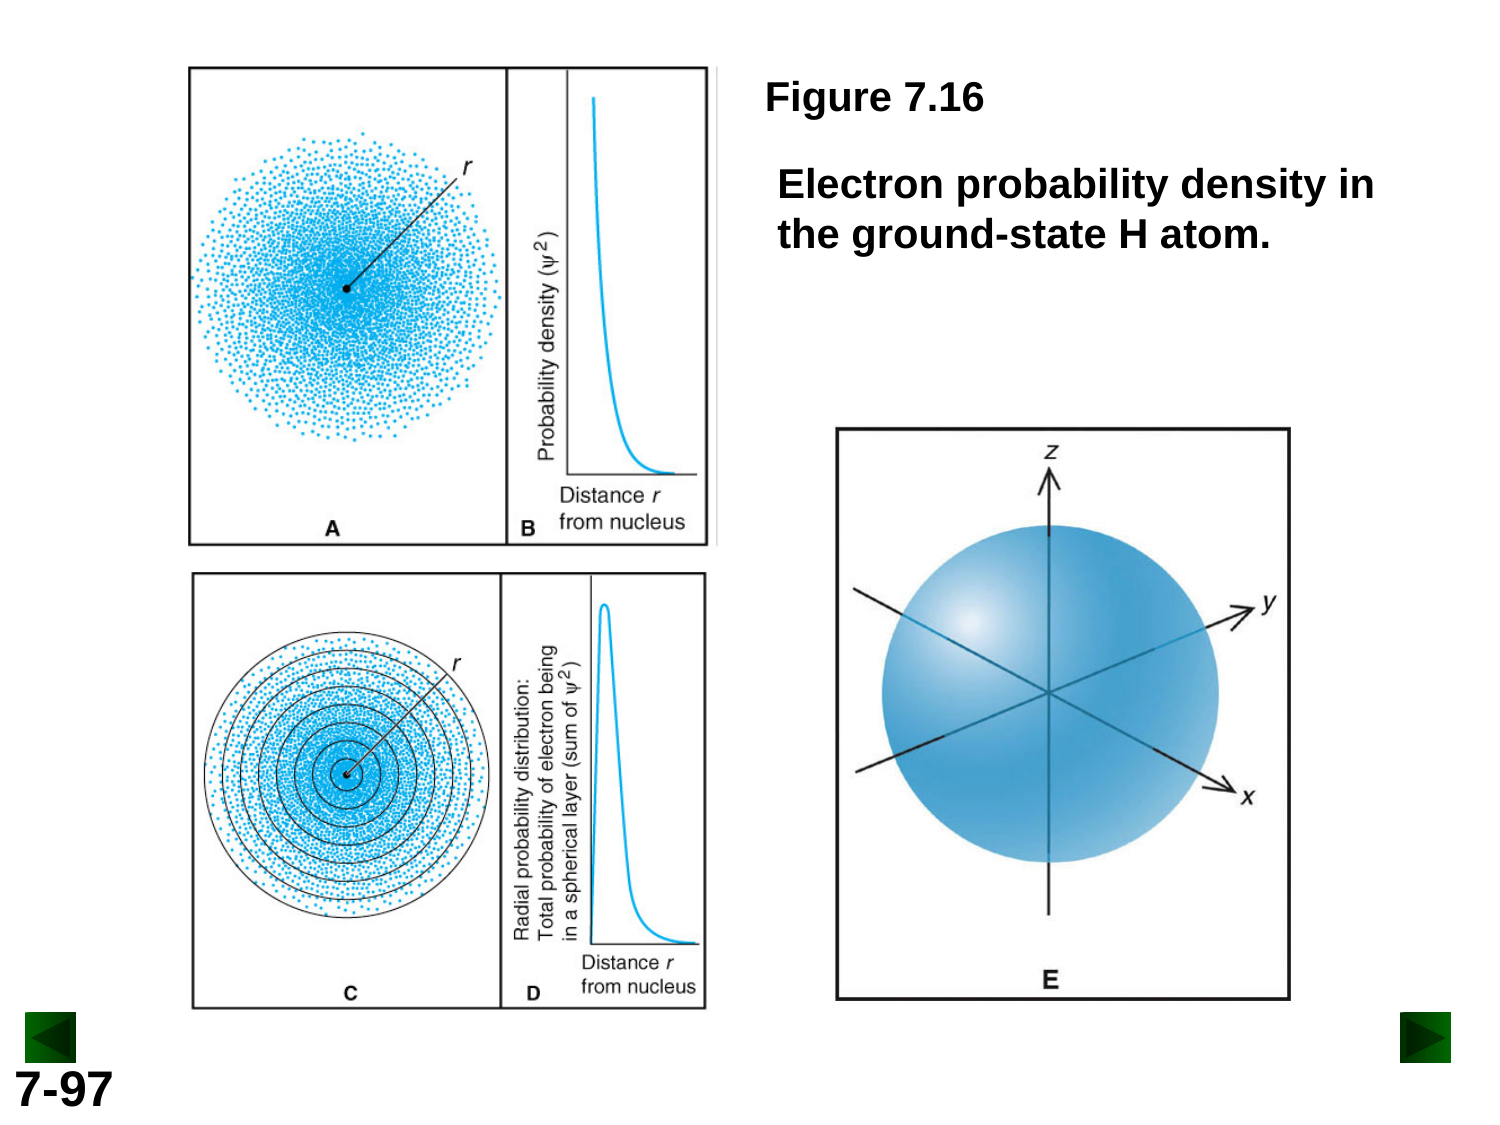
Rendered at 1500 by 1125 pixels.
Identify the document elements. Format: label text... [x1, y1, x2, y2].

picture [824, 424, 1291, 1002]
picture [187, 62, 718, 551]
text_box Electron probability density in the ground-state H atom. [762, 149, 1463, 265]
picture [187, 563, 711, 1013]
text_box Figure 7.16 [749, 62, 1050, 128]
